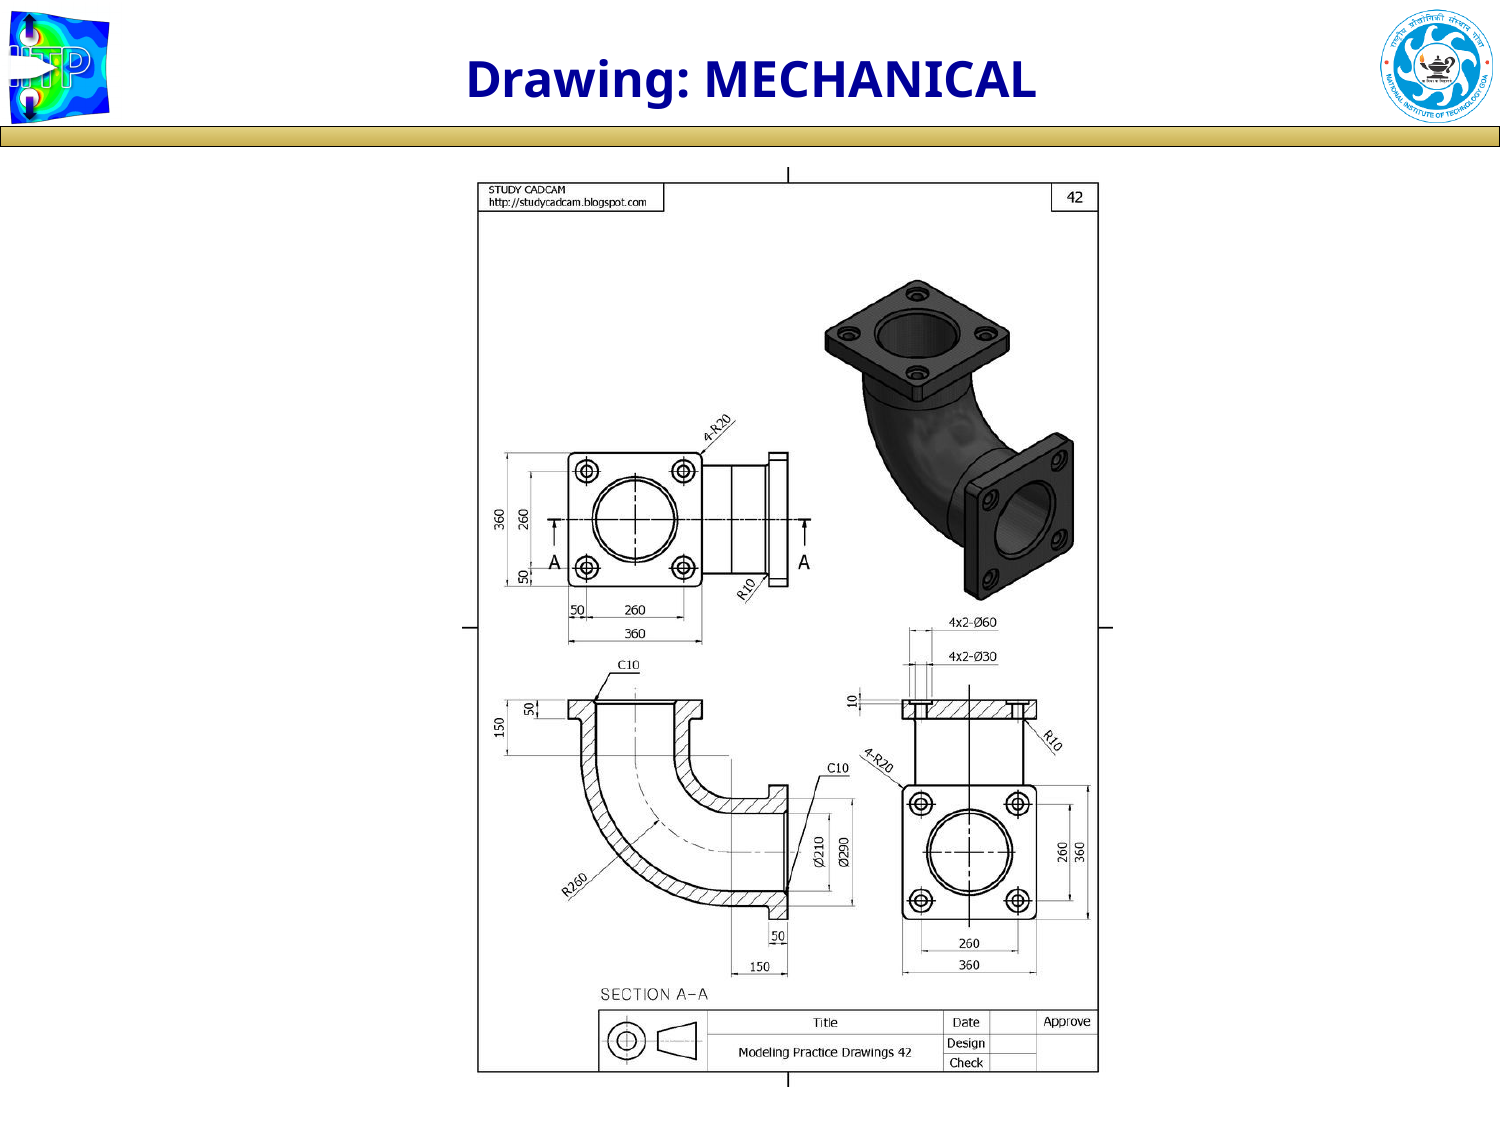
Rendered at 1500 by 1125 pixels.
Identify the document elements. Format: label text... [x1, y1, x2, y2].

picture [462, 167, 1113, 1088]
picture [1379, 9, 1493, 123]
picture [1, 1, 122, 130]
text_box Drawing: MECHANICAL [450, 40, 1092, 117]
text_box [0, 126, 1500, 147]
